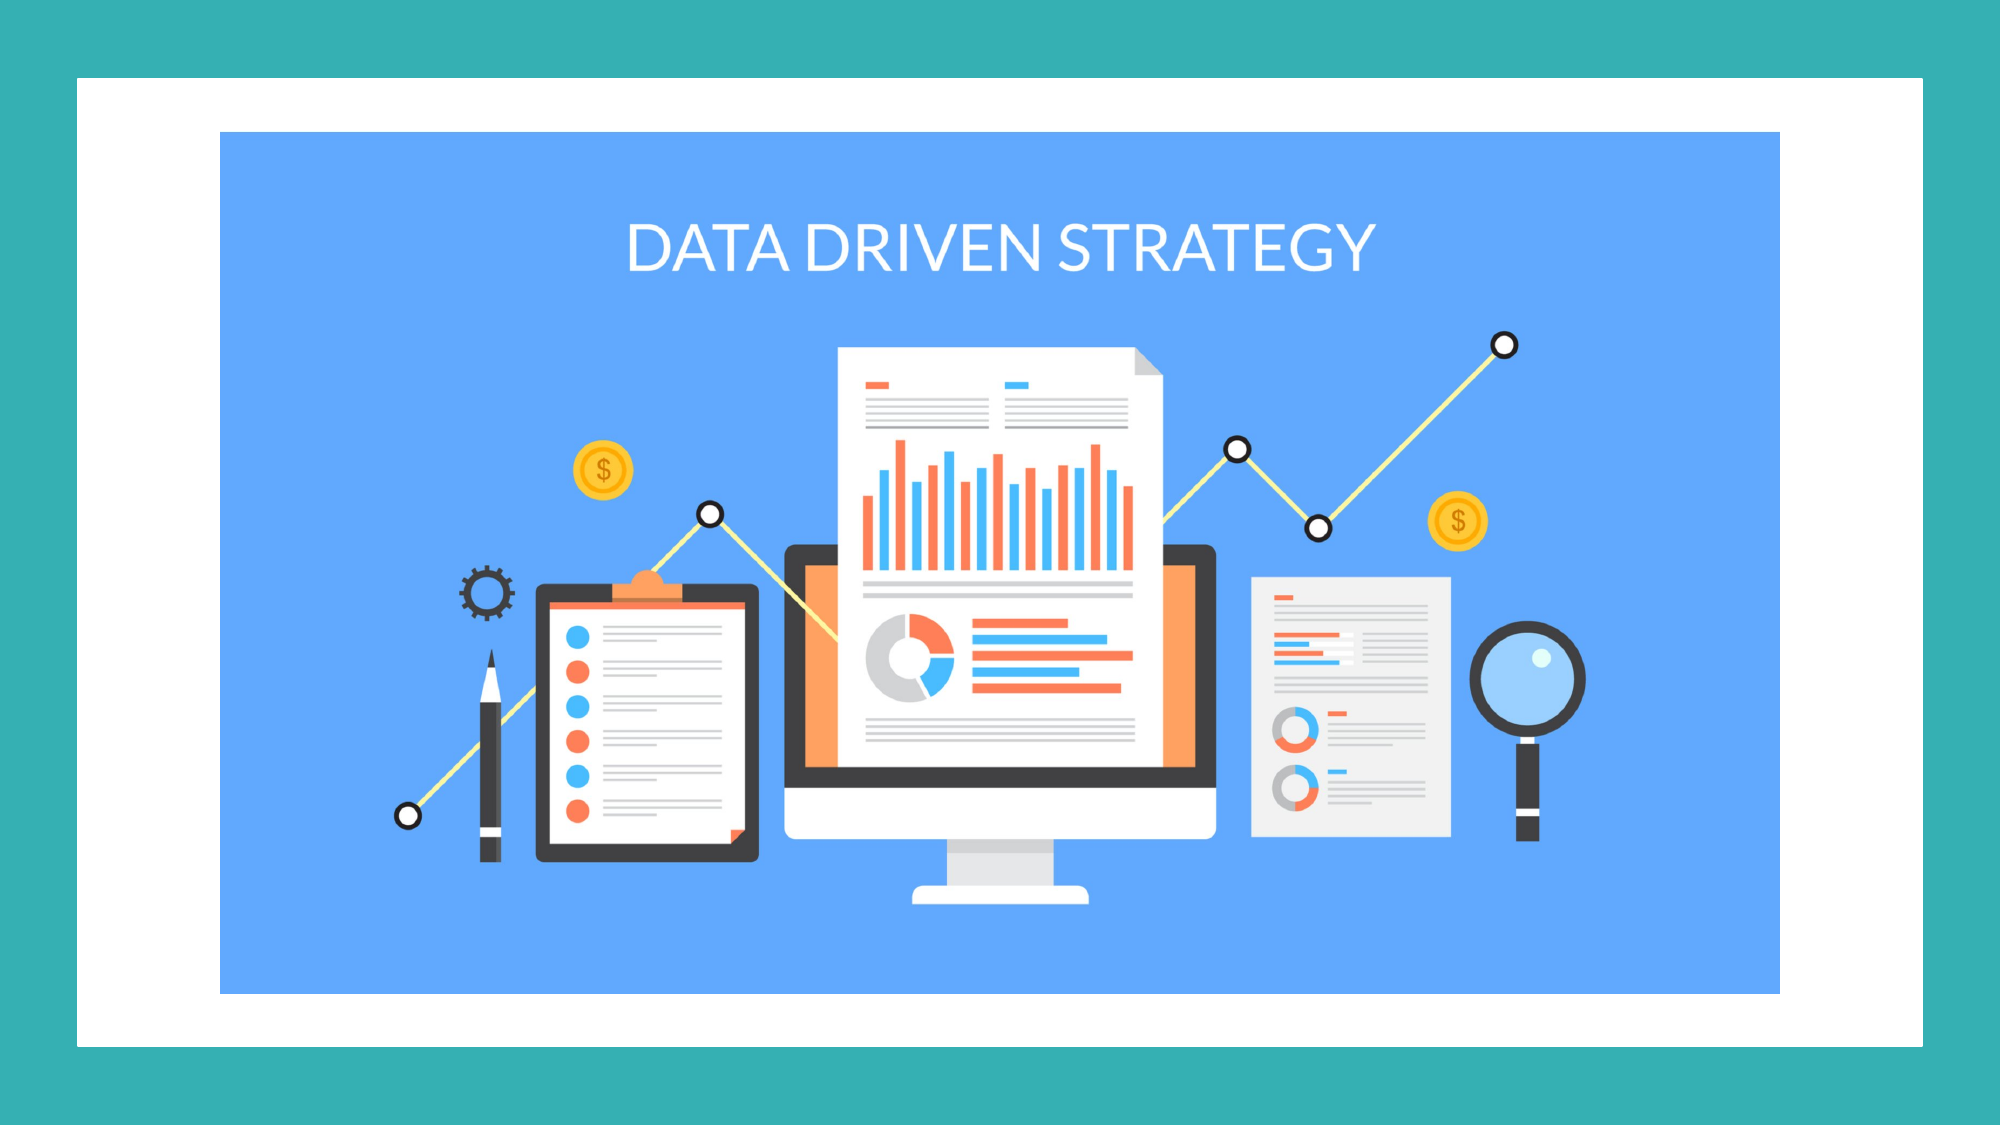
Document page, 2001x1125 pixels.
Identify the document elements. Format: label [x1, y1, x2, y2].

text_box [77, 78, 1923, 1047]
text_box [0, 0, 2000, 1125]
list [220, 131, 1780, 994]
